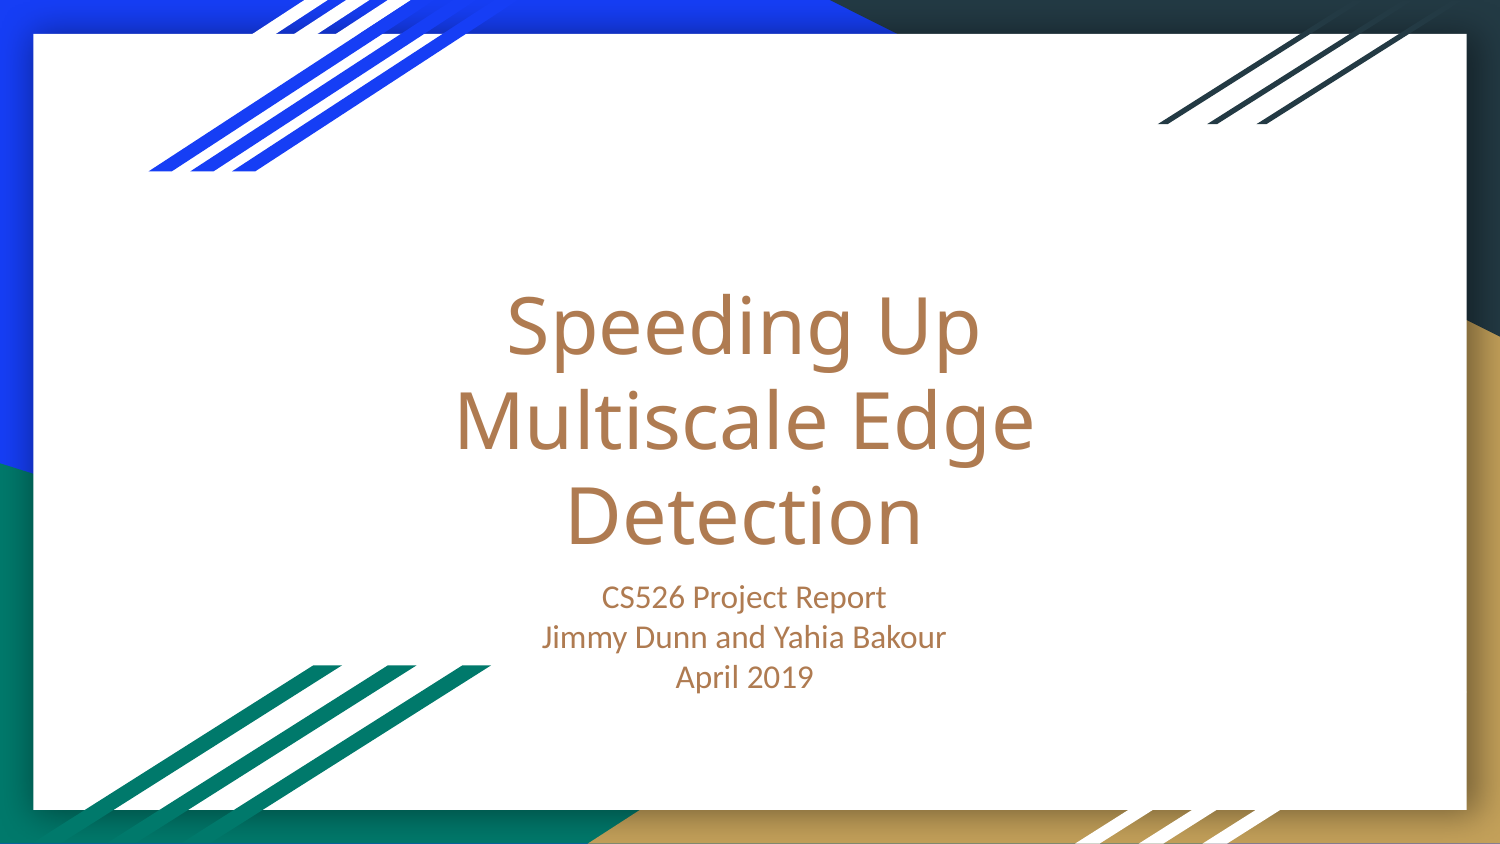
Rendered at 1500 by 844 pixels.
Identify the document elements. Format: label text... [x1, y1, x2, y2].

subtitle CS526 Project Report Jimmy Dunn and Yahia Bakour April 2019 [304, 559, 1185, 646]
title Speeding Up Multiscale Edge Detection [304, 298, 1185, 537]
